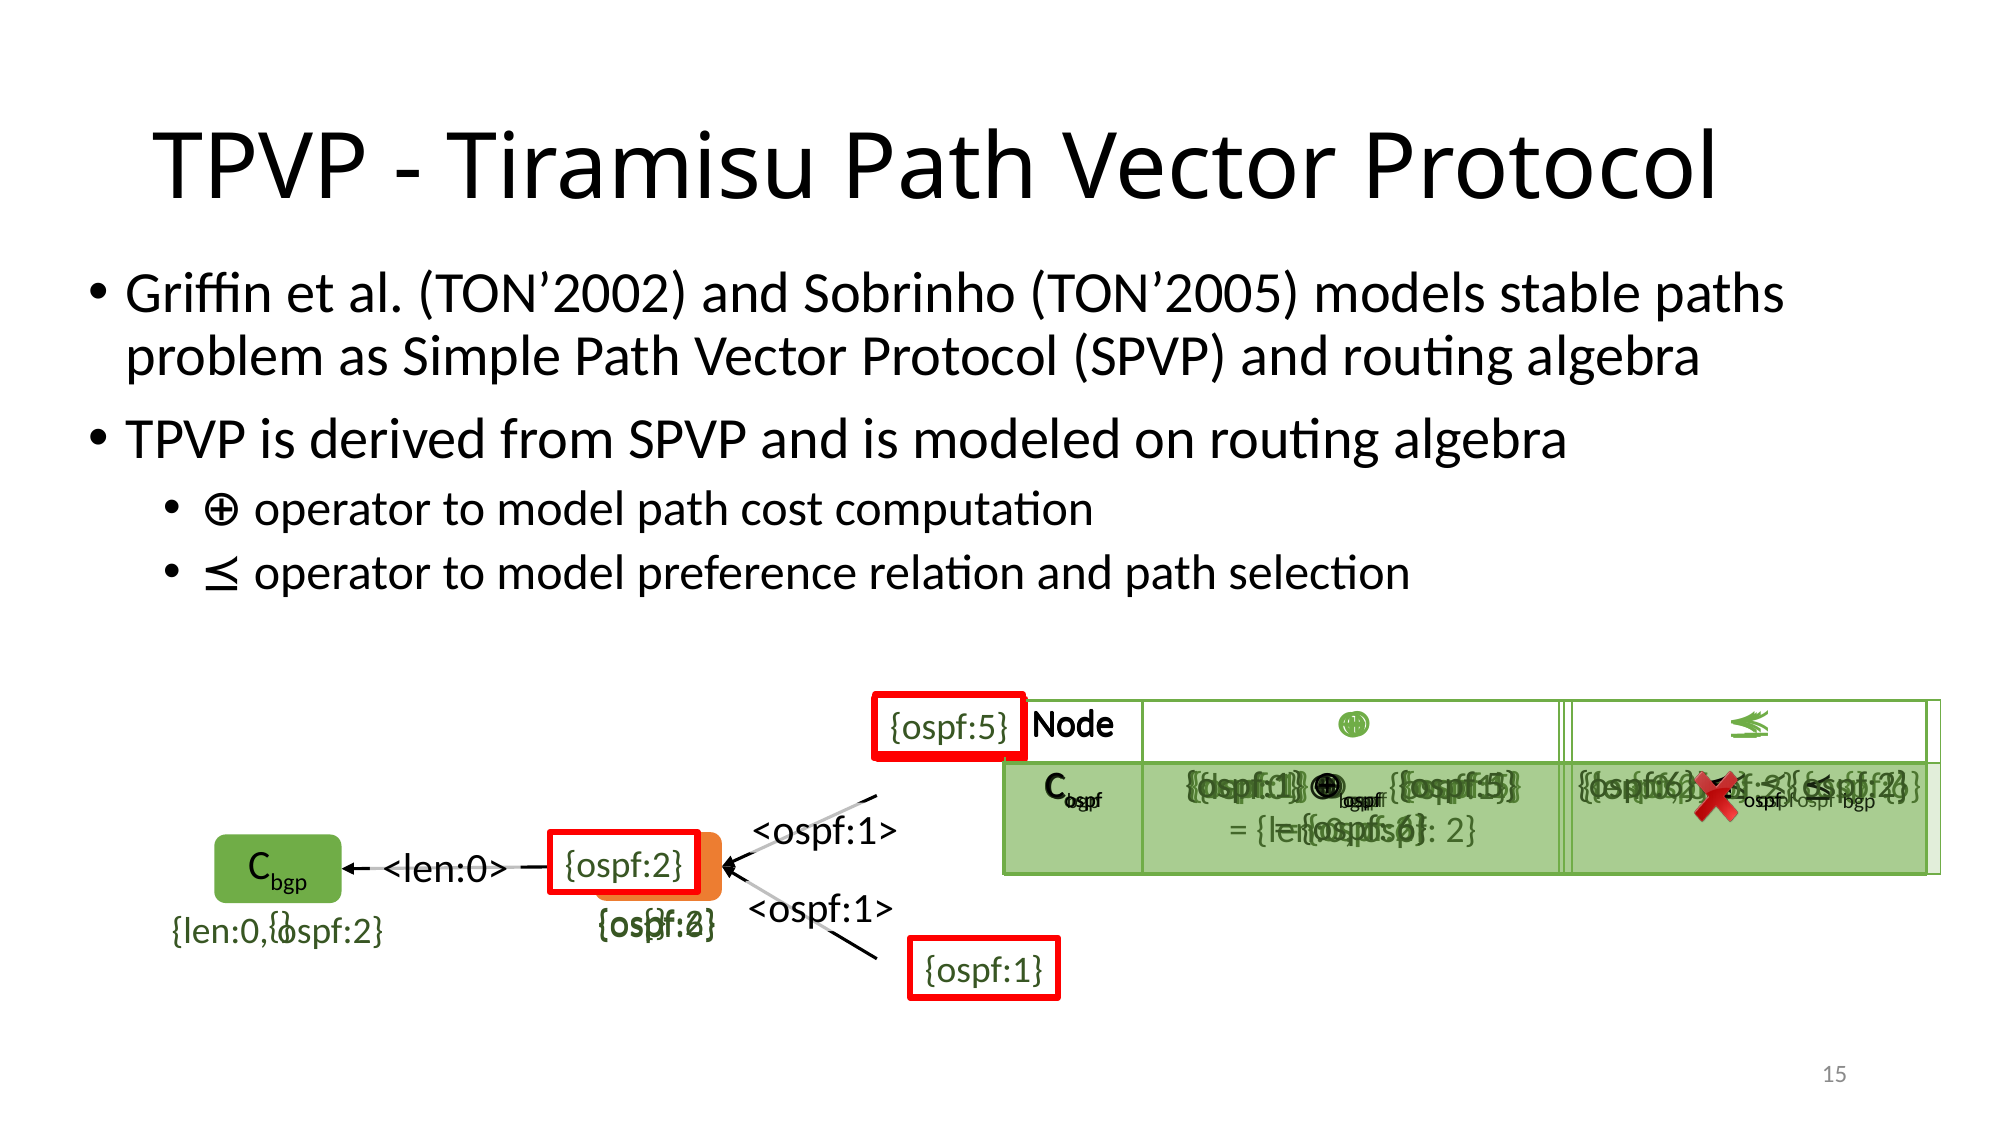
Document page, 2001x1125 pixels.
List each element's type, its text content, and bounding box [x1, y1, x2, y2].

table_header ⪯ [1560, 701, 1926, 761]
text_box {ospf:5} [873, 697, 1004, 758]
text_box {ospf:1} [910, 937, 1058, 998]
table_cell Cospf [1006, 763, 1142, 872]
title TPVP - Tiramisu Path Vector Protocol [137, 59, 1863, 254]
picture [1692, 768, 1740, 824]
table_cell {ospf:2} ⪯ ospf {ospf:6} [1928, 764, 1940, 873]
table_cell {ospf:1} ⊕ospf {ospf:5} = {ospf: 6} [1143, 763, 1558, 872]
text_box {ospf:5} [875, 694, 1023, 755]
slide_number 15 [1412, 1042, 1863, 1103]
list Griffin et al. (TON’2002) and Sobrinho (TON’2005) models stable paths problem as Simple Path Vector Protocol (SPVP) and routing algebra TPVP is derived from SPVP and is modeled on routing algebra ⊕ operator to model path cost computation ⪯ operator to model preference relation and path selection [73, 254, 1966, 783]
table_header ⪯ [1928, 701, 1940, 762]
table_header ⊕ [1143, 701, 1558, 761]
table_cell {ospf:6} ⪯ ospf {ospf:2} [1560, 763, 1926, 872]
table_header Node [1006, 701, 1142, 761]
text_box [214, 795, 901, 959]
text_box {len:0, ospf:2} [156, 898, 214, 958]
